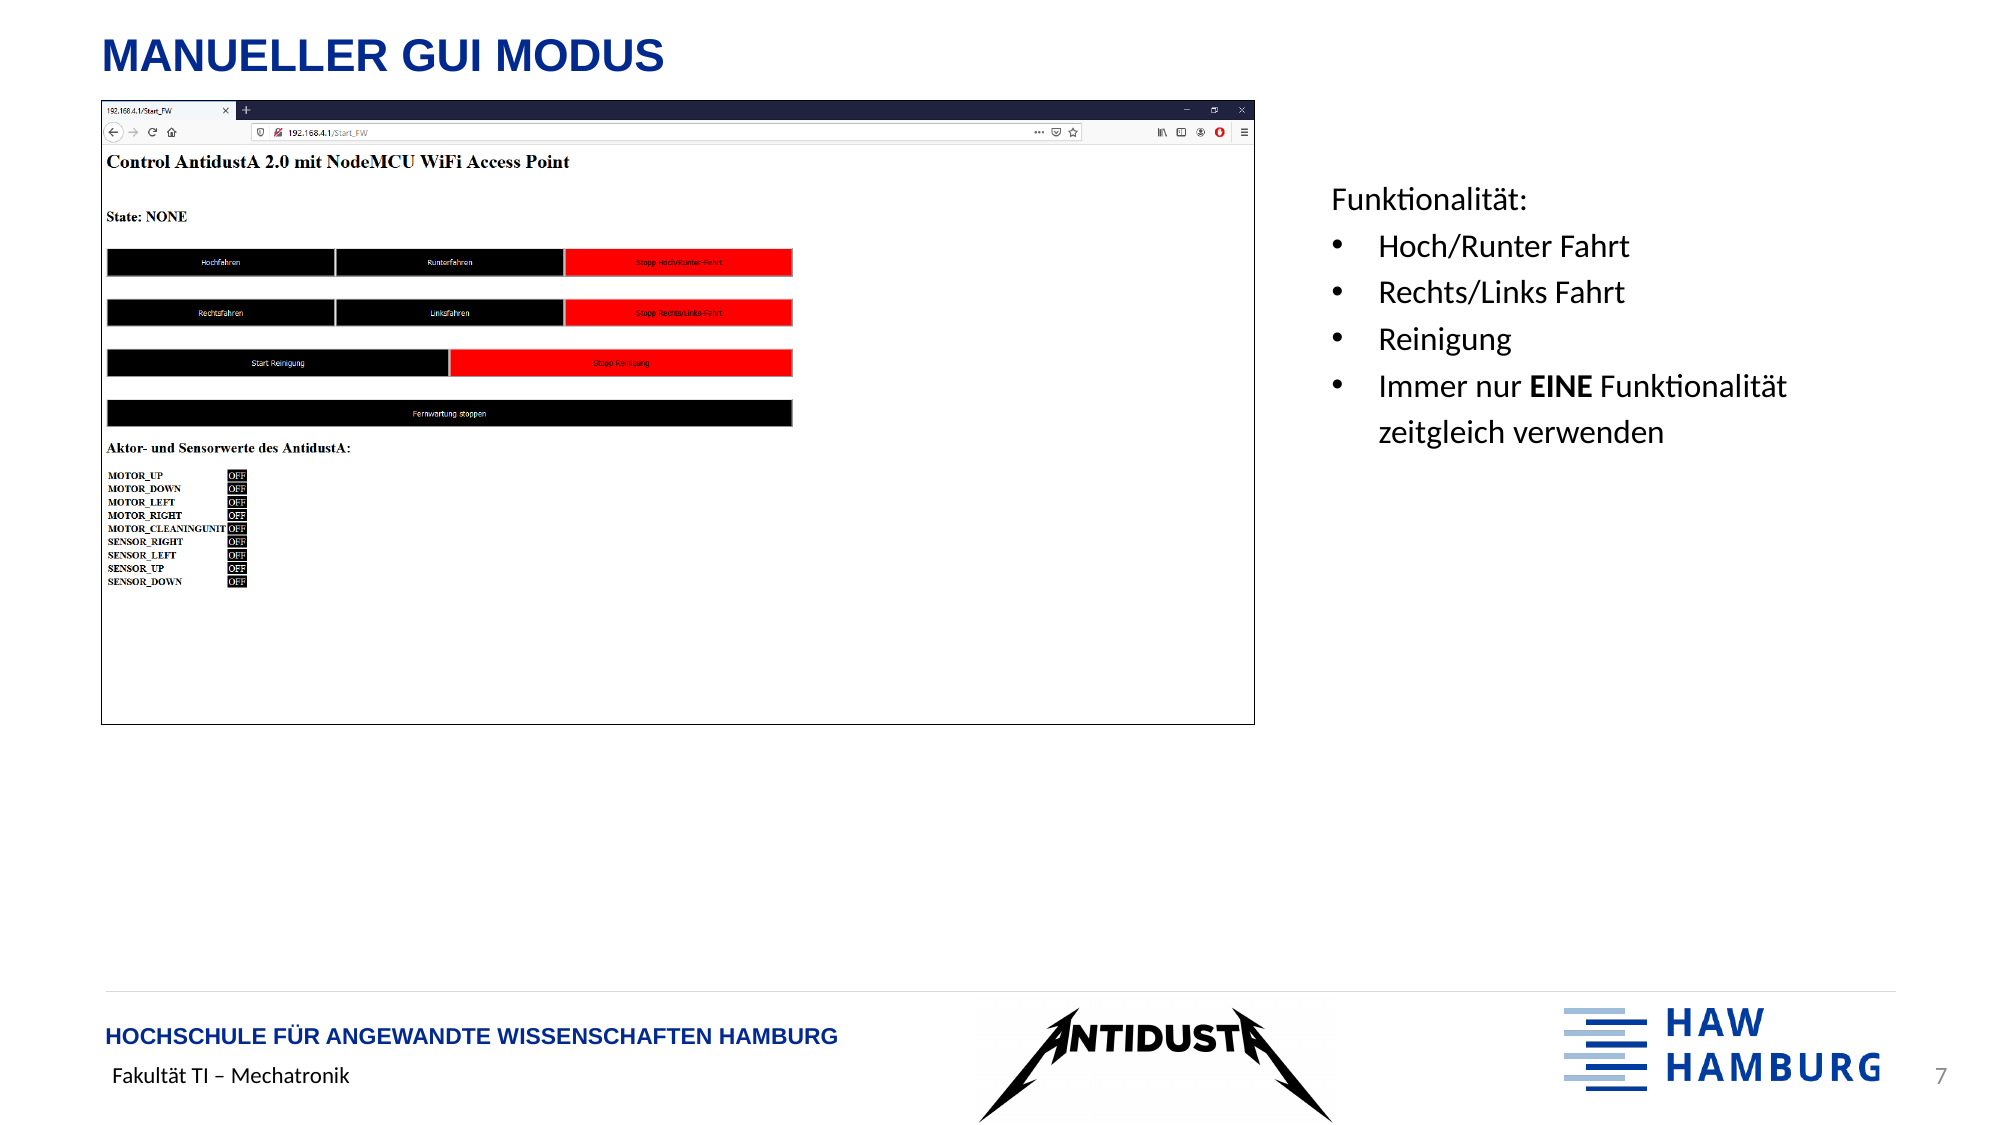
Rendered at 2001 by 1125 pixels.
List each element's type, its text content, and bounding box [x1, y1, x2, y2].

slide_number 6 [1512, 1044, 1963, 1105]
picture [101, 100, 1255, 725]
list Funktionalität: Hoch/Runter Fahrt Rechts/Links Fahrt Reinigung Immer nur EINE Funktionalität zeitgleich verwenden [1331, 170, 1820, 859]
list Manueller gui Modus [101, 31, 1897, 171]
